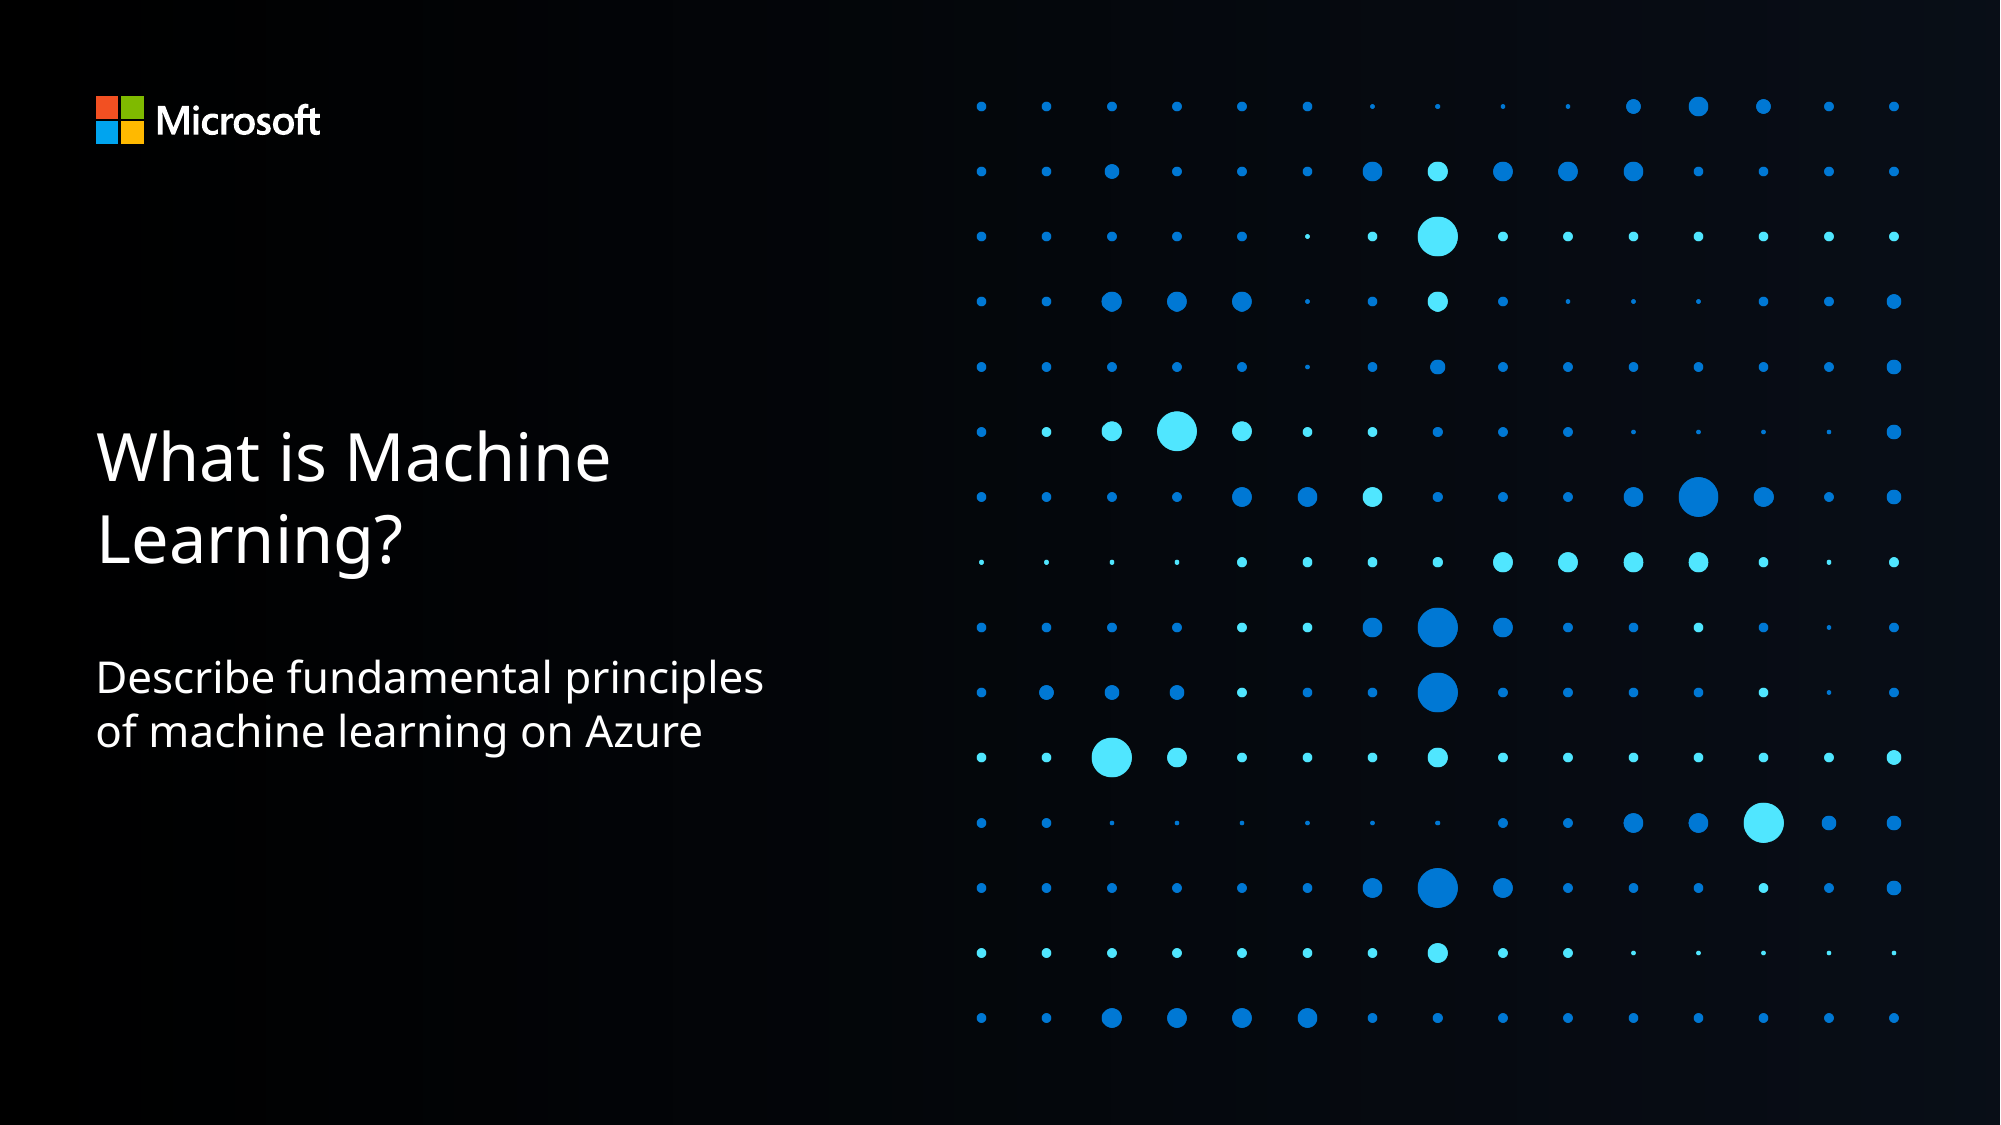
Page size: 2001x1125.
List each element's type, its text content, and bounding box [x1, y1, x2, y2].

list Describe fundamental principles of machine learning on Azure [95, 650, 779, 770]
title What is Machine Learning? [96, 397, 781, 580]
picture [936, 61, 1939, 1063]
